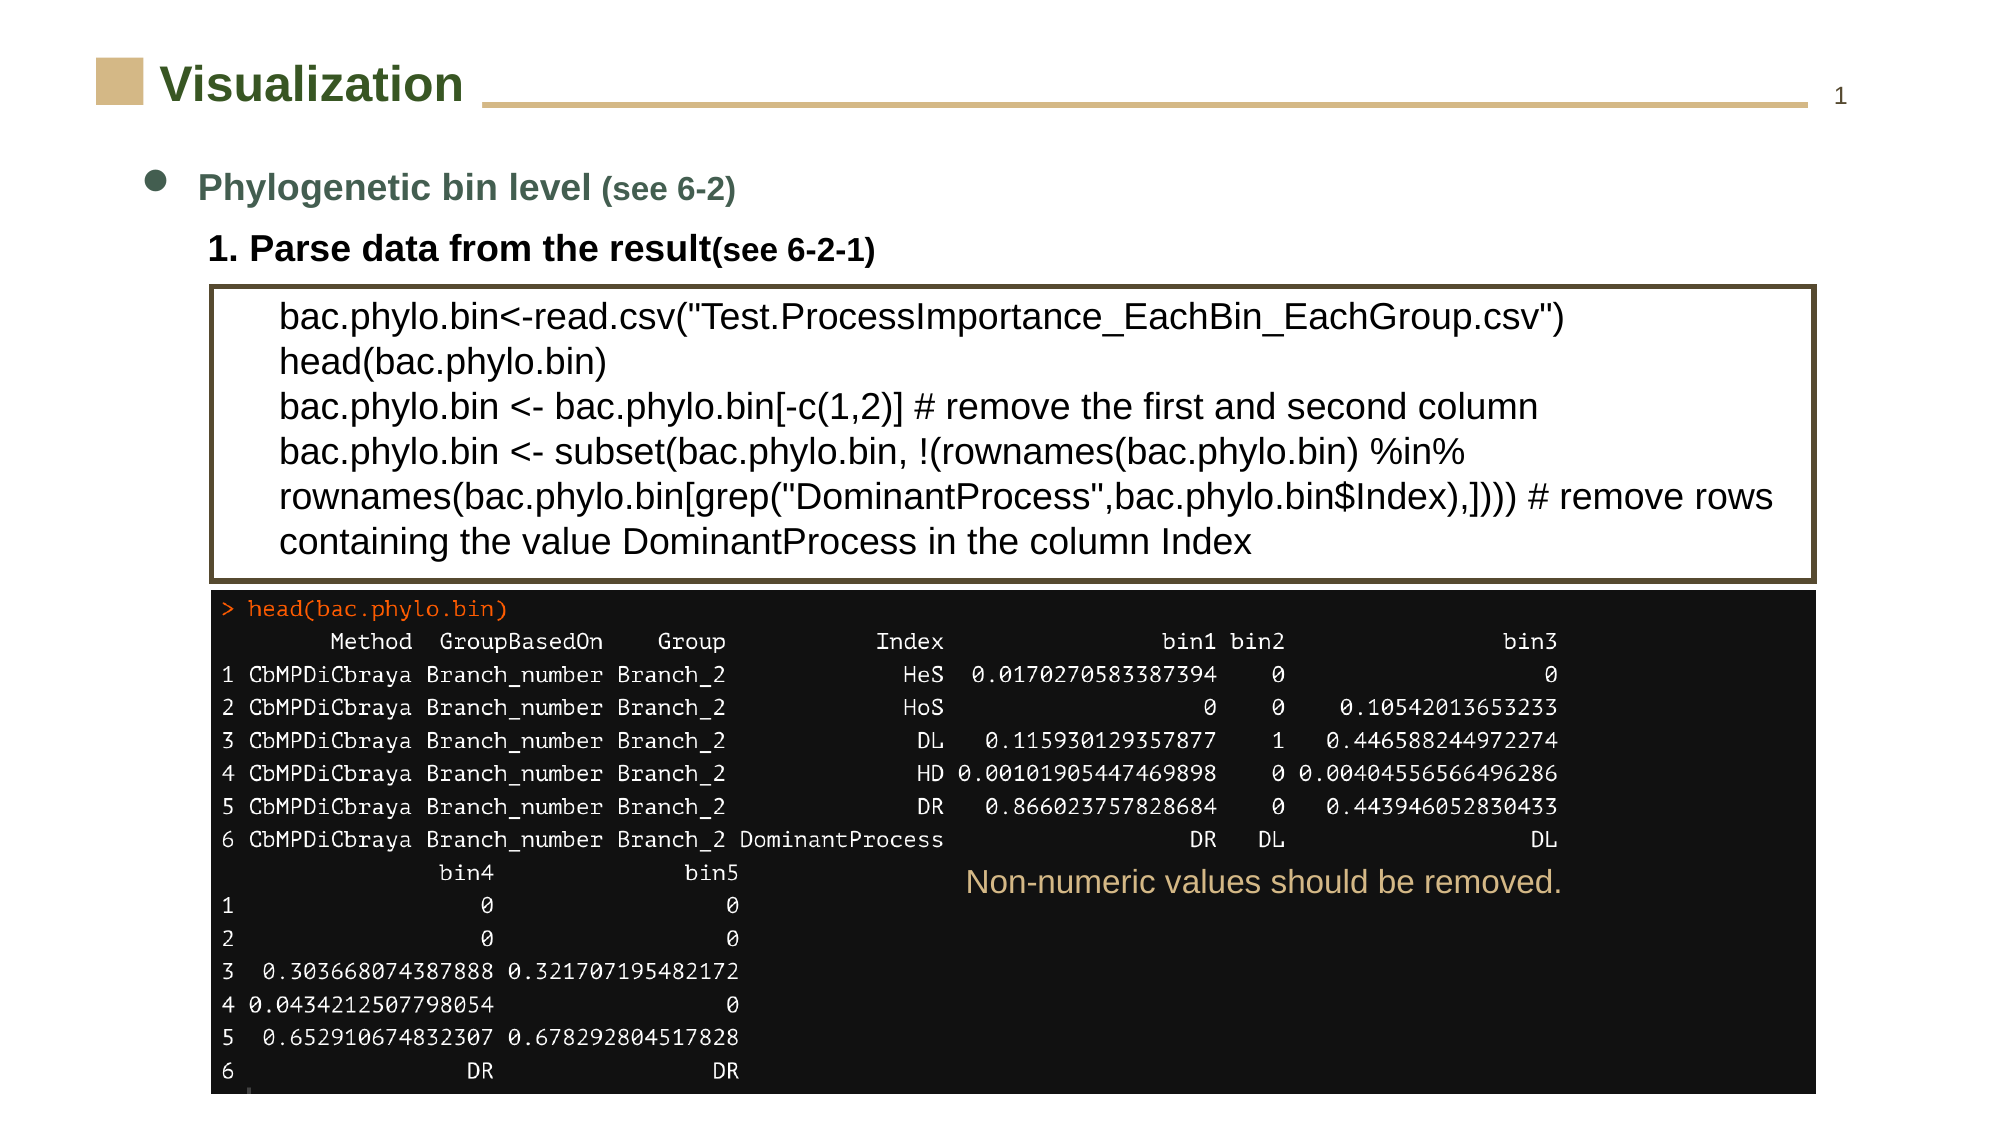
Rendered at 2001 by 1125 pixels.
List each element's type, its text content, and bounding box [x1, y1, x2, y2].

text_box 1 [1796, 72, 1863, 117]
text_box [210, 286, 1815, 582]
text_box Phylogenetic bin level (see 6-2) [126, 155, 1767, 216]
text_box 1. Parse data from the result(see 6-2-1) [192, 216, 1797, 276]
text_box Visualization [144, 44, 483, 119]
text_box [95, 57, 144, 106]
picture [211, 590, 1816, 1094]
